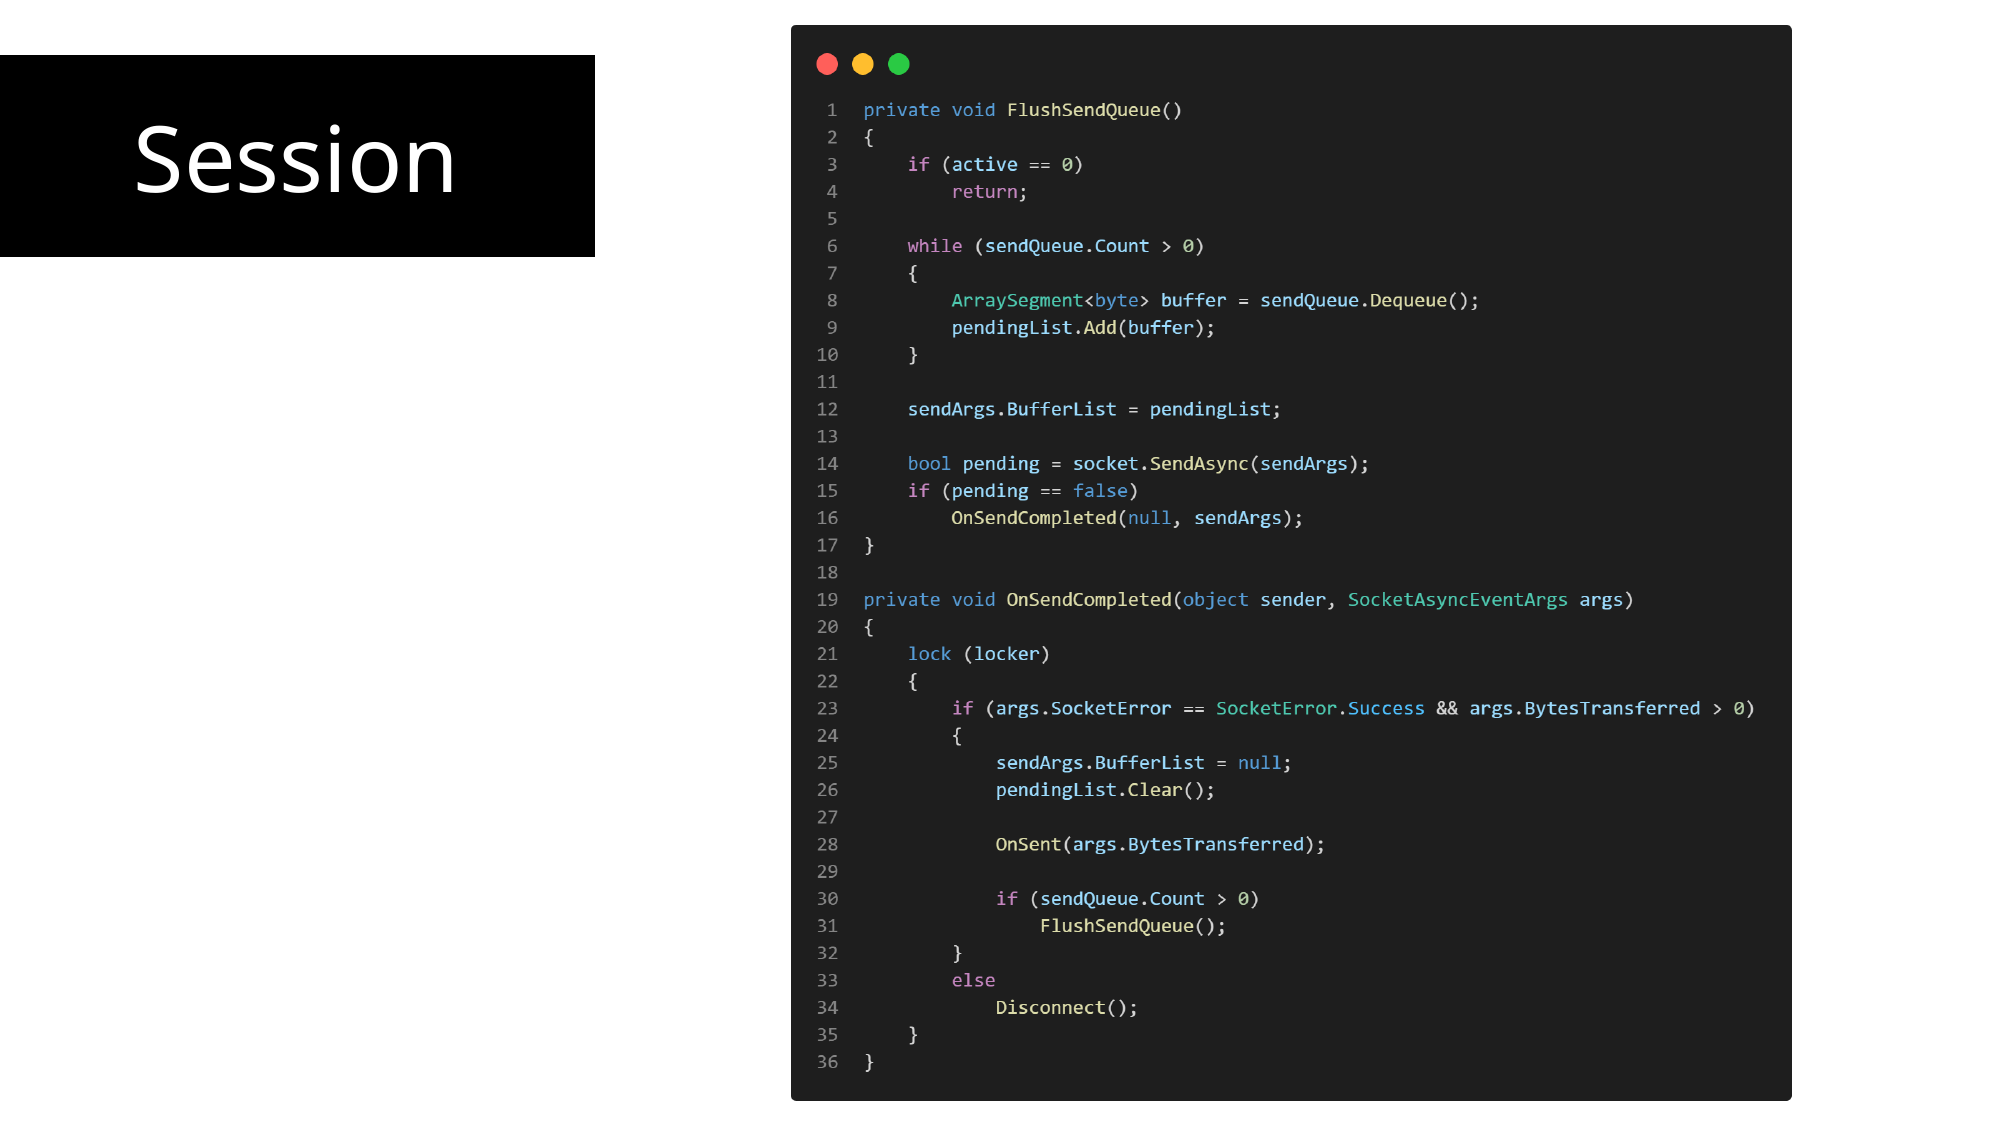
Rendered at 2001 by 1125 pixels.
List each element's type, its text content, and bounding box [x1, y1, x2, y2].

picture [786, 20, 1796, 1105]
text_box Session [0, 55, 595, 257]
